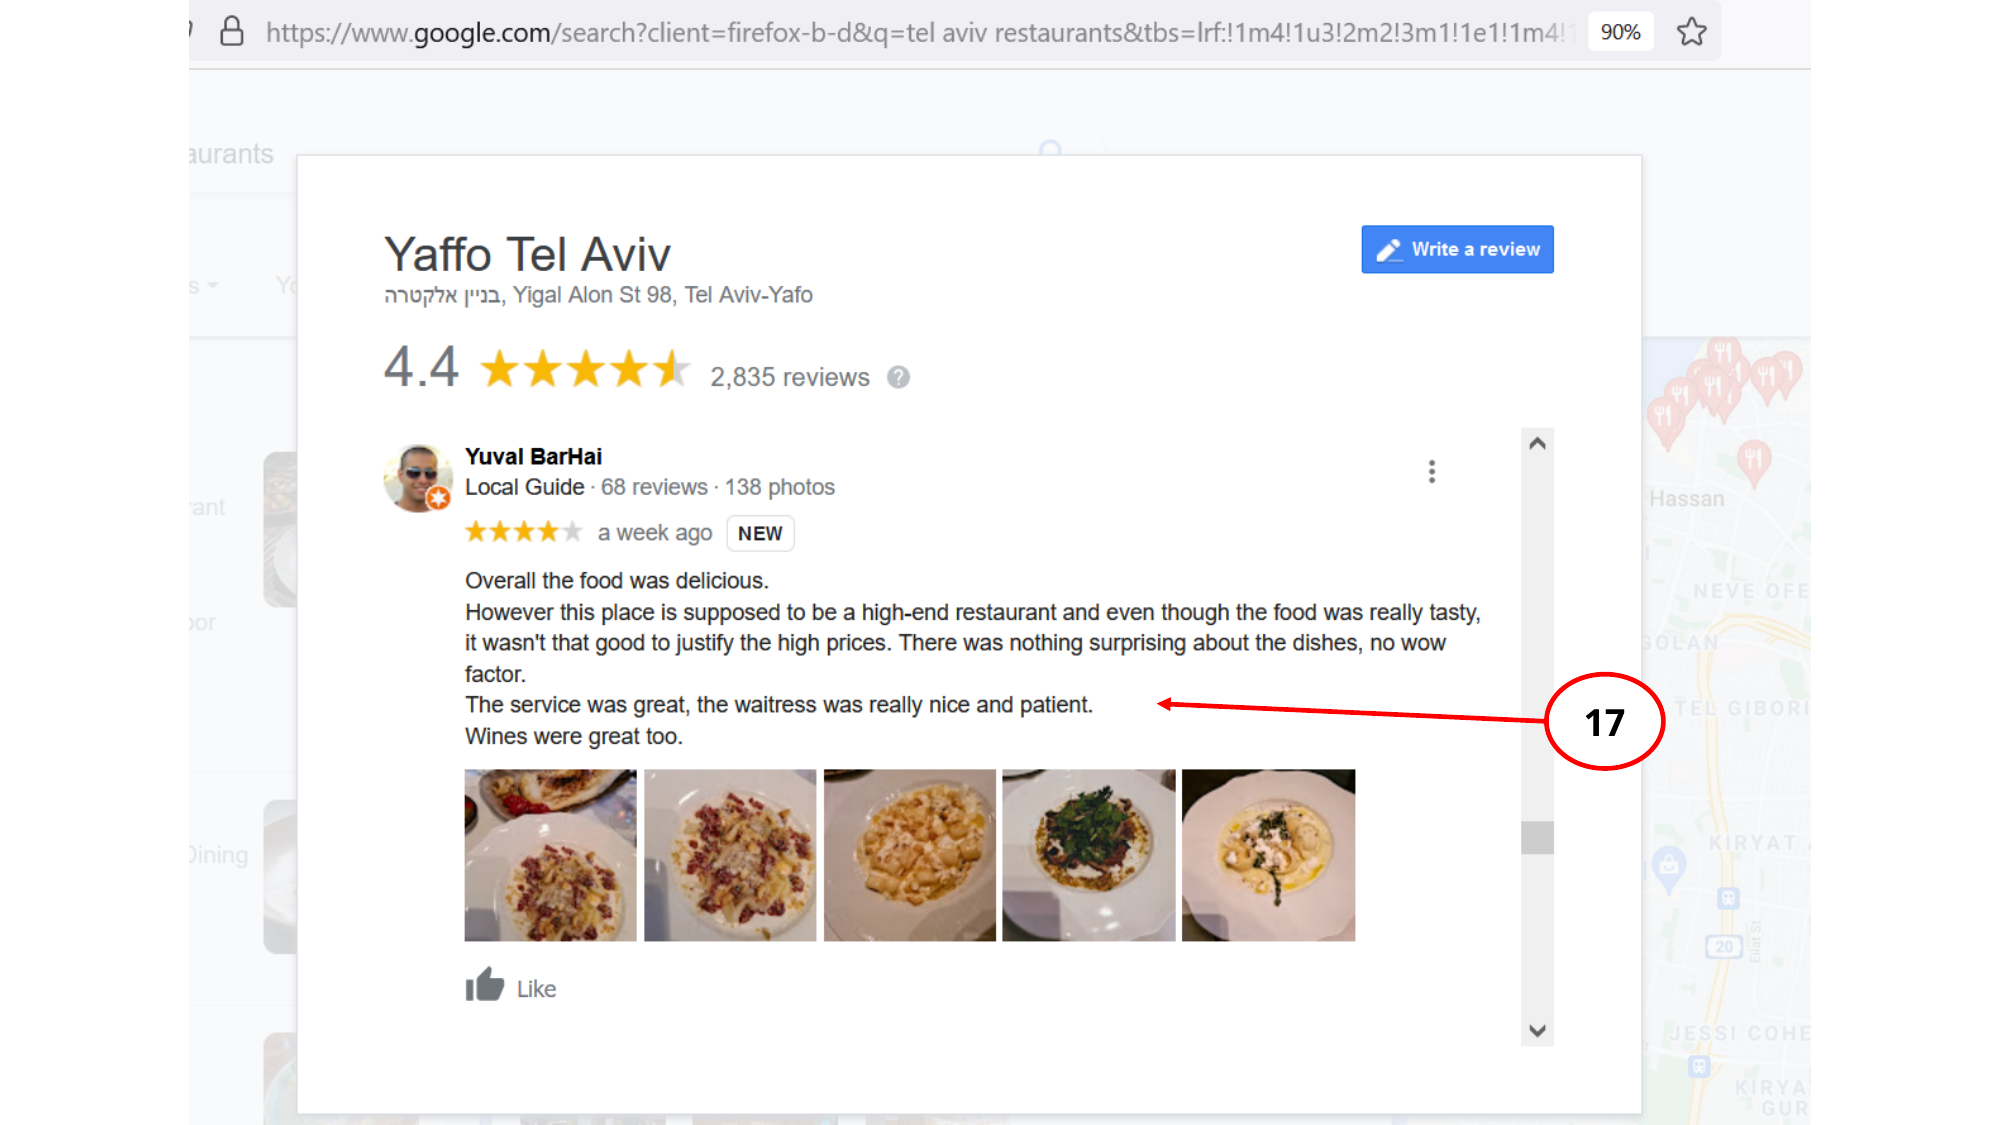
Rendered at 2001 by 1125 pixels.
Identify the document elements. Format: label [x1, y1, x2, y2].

picture [189, 0, 1811, 1125]
text_box [1156, 703, 1547, 722]
